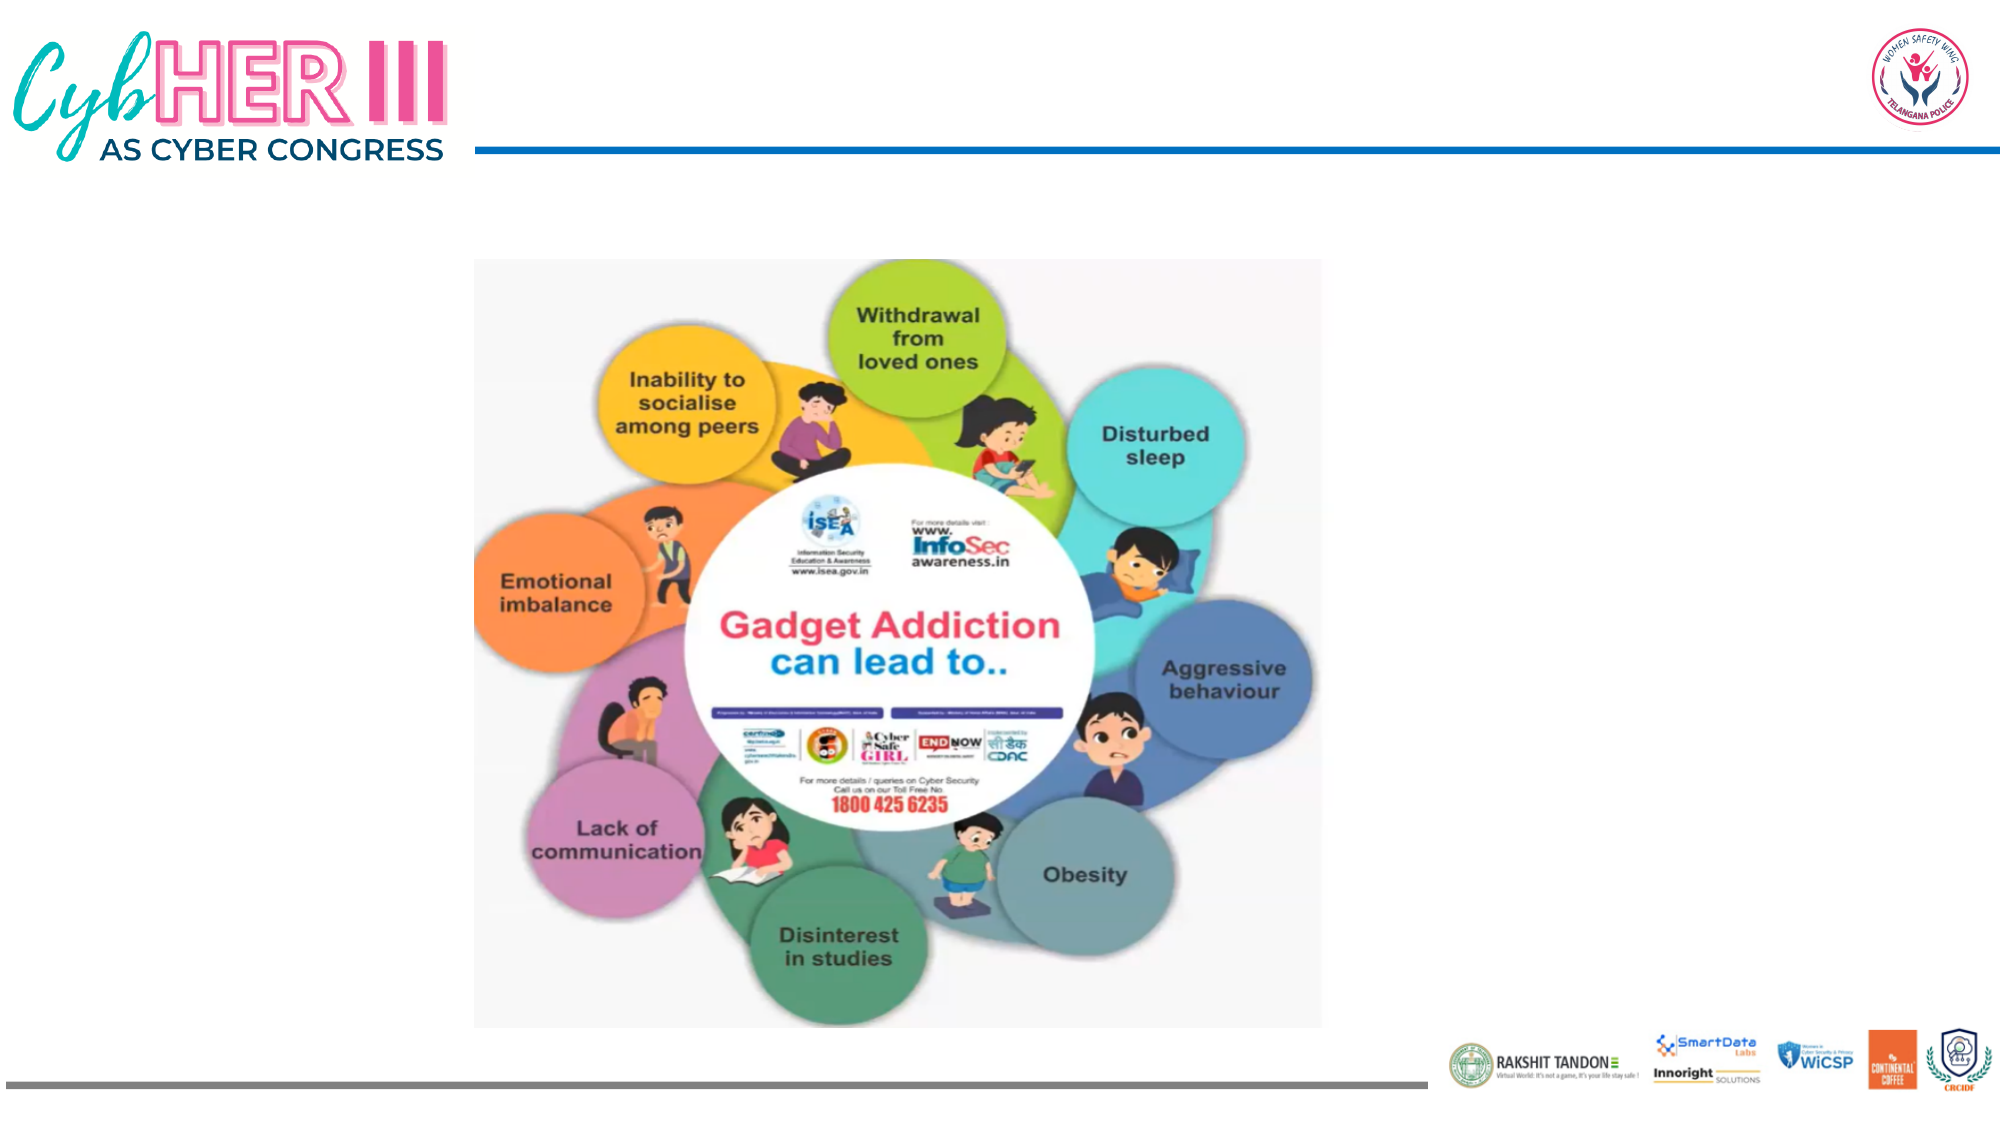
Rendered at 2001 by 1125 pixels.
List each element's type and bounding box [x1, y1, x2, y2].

picture [1428, 1015, 2000, 1112]
picture [474, 259, 1334, 1028]
text_box [5, 25, 2000, 1090]
picture [1866, 22, 1974, 132]
